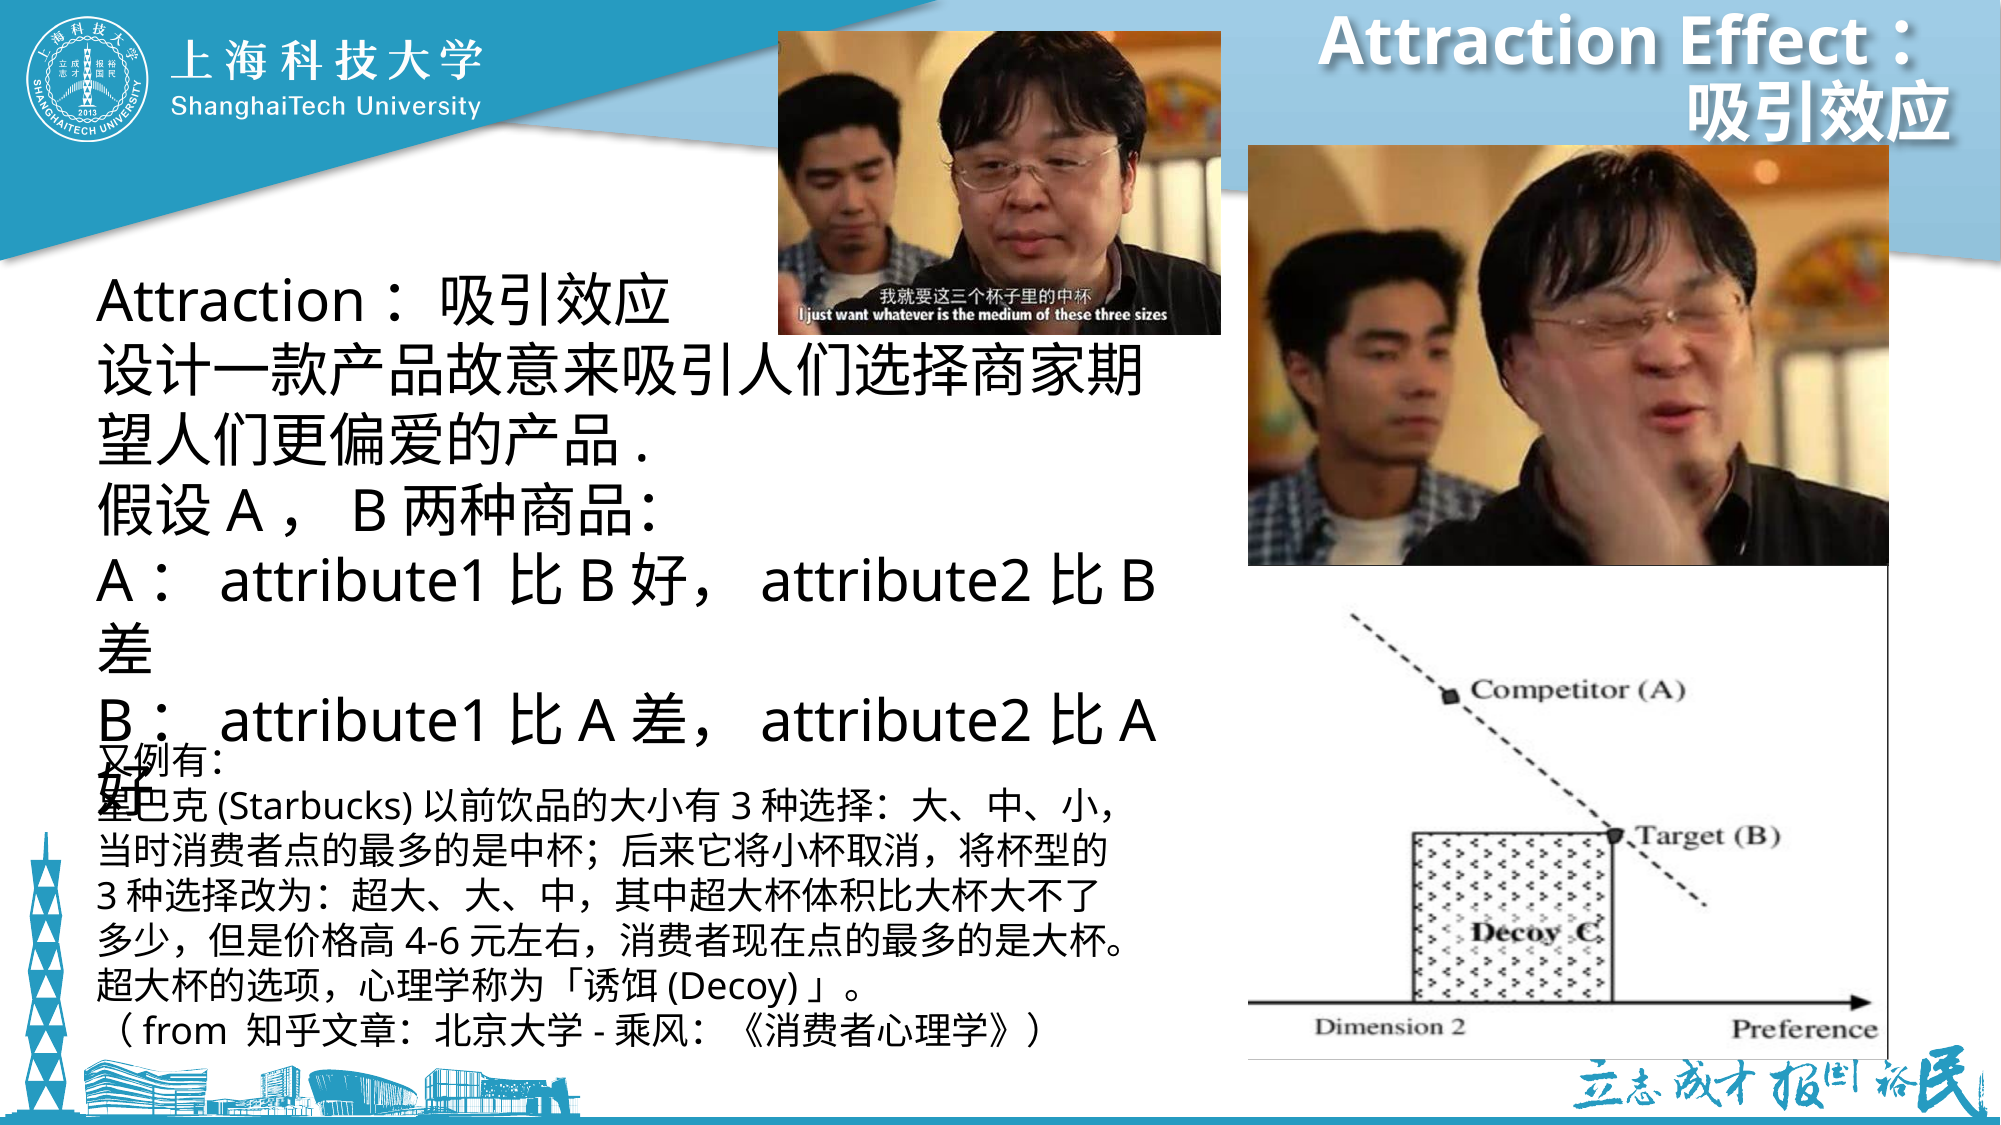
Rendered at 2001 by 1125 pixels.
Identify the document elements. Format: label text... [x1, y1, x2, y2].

text_box 又例有： 星巴克(Starbucks)以前饮品的大小有3种选择：大、中、小，当时消费者点的最多的是中杯；后来它将小杯取消，将杯型的3种选择改为：超大、大、中，其中超大杯体积比大杯大不了多少，但是价格高4-6元左右，消费者现在点的最多的是大杯。超大杯的选项，心理学称为「诱饵(Decoy)」。 （from 知乎文章：北京大学-乘风：《消费者心理学》） [81, 729, 1124, 1060]
text_box Attraction：吸引效应 设计一款产品故意来吸引人们选择商家期望人们更偏爱的产品. 假设A，B两种商品： A：attribute1比B好，attribute2比B差 B：attribute1比A差，attribute2比A好 [81, 255, 1176, 831]
picture [778, 31, 1221, 335]
title Attraction Effect： 吸引效应 [242, 0, 1968, 188]
picture [1247, 145, 1889, 1060]
